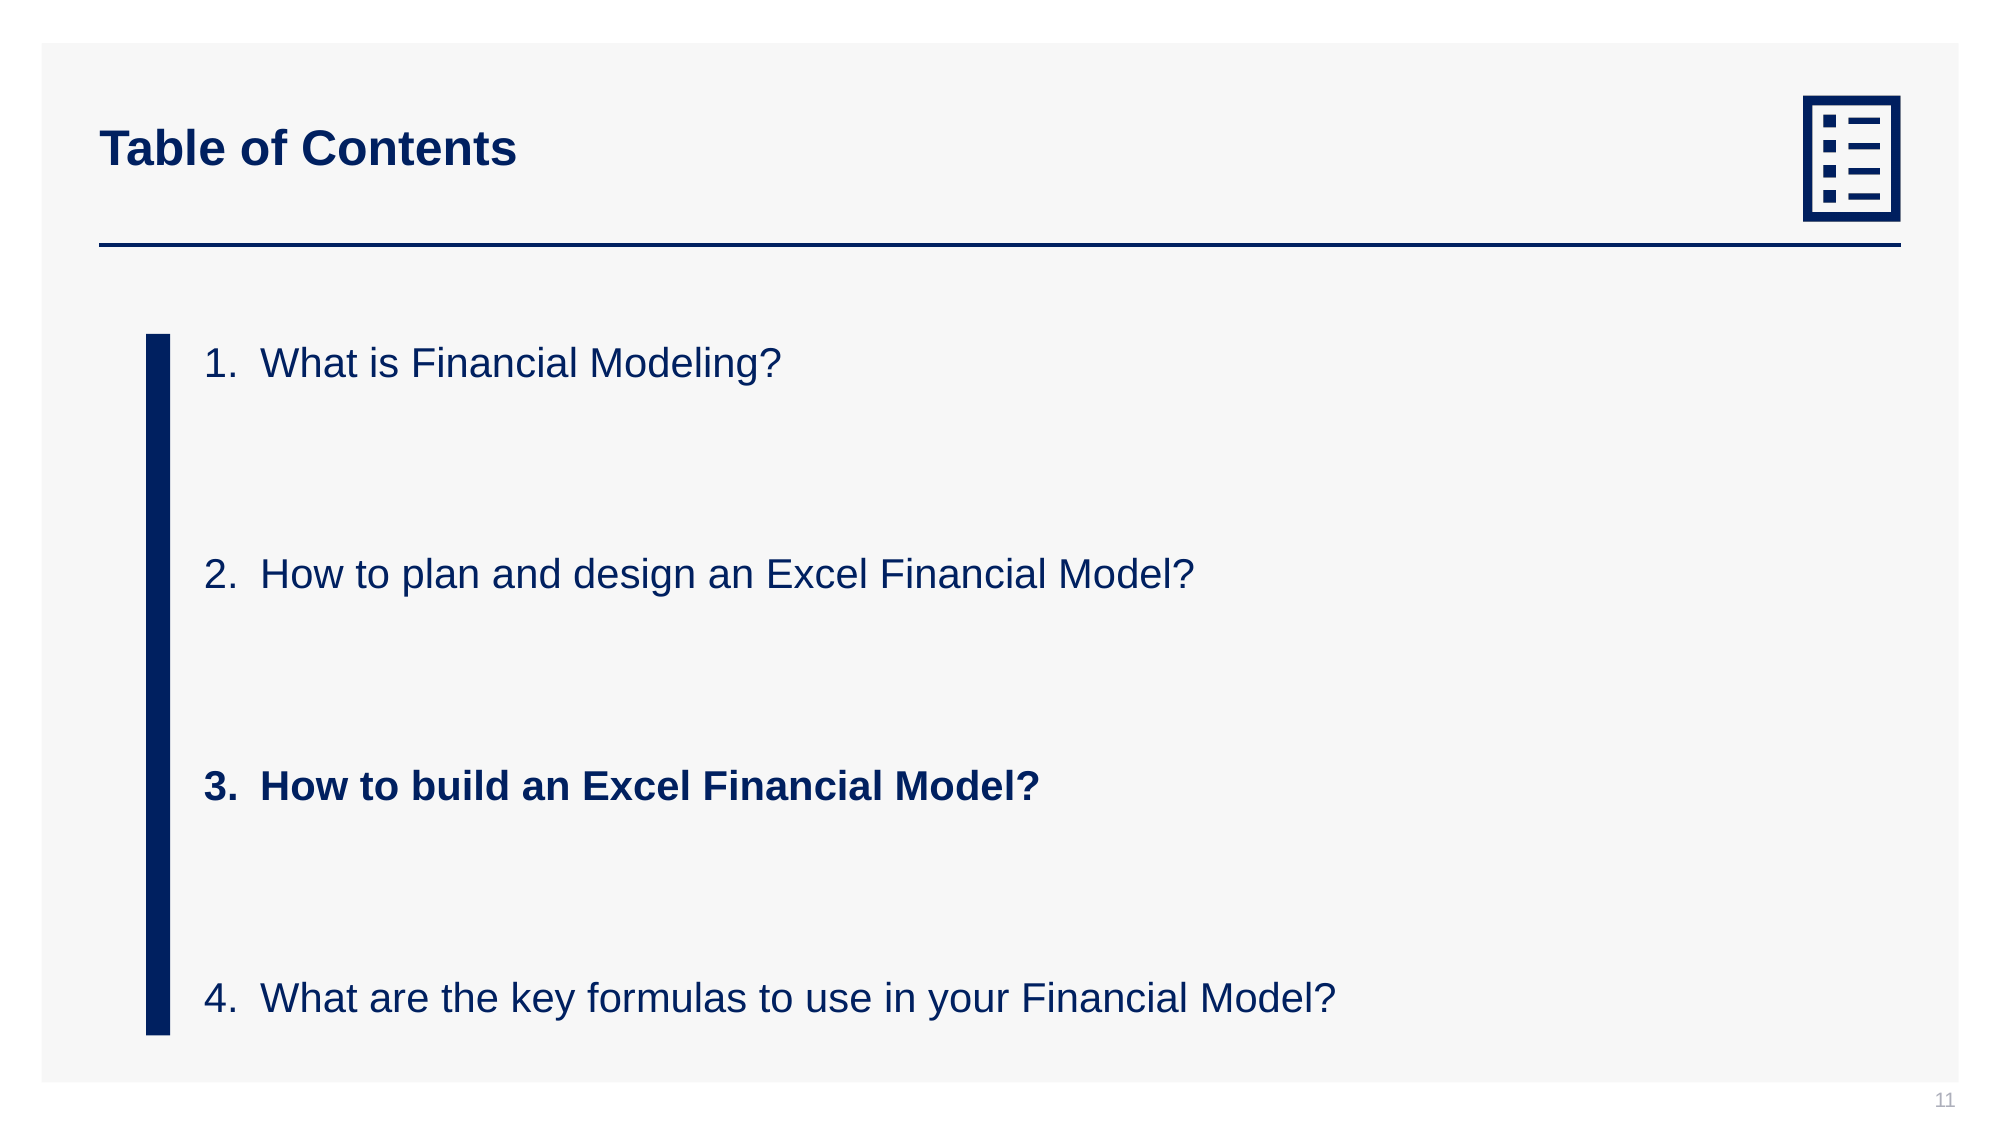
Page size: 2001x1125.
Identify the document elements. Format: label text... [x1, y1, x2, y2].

picture [1776, 83, 1927, 234]
slide_number 11 [1506, 1088, 1957, 1119]
text_box [145, 333, 171, 1036]
list What is Financial Modeling? How to plan and design an Excel Financial Model? How to build an Excel Financial Model? What are the key formulas to use in your Financial Model? [171, 333, 1901, 1029]
title Table of Contents [84, 59, 1901, 239]
